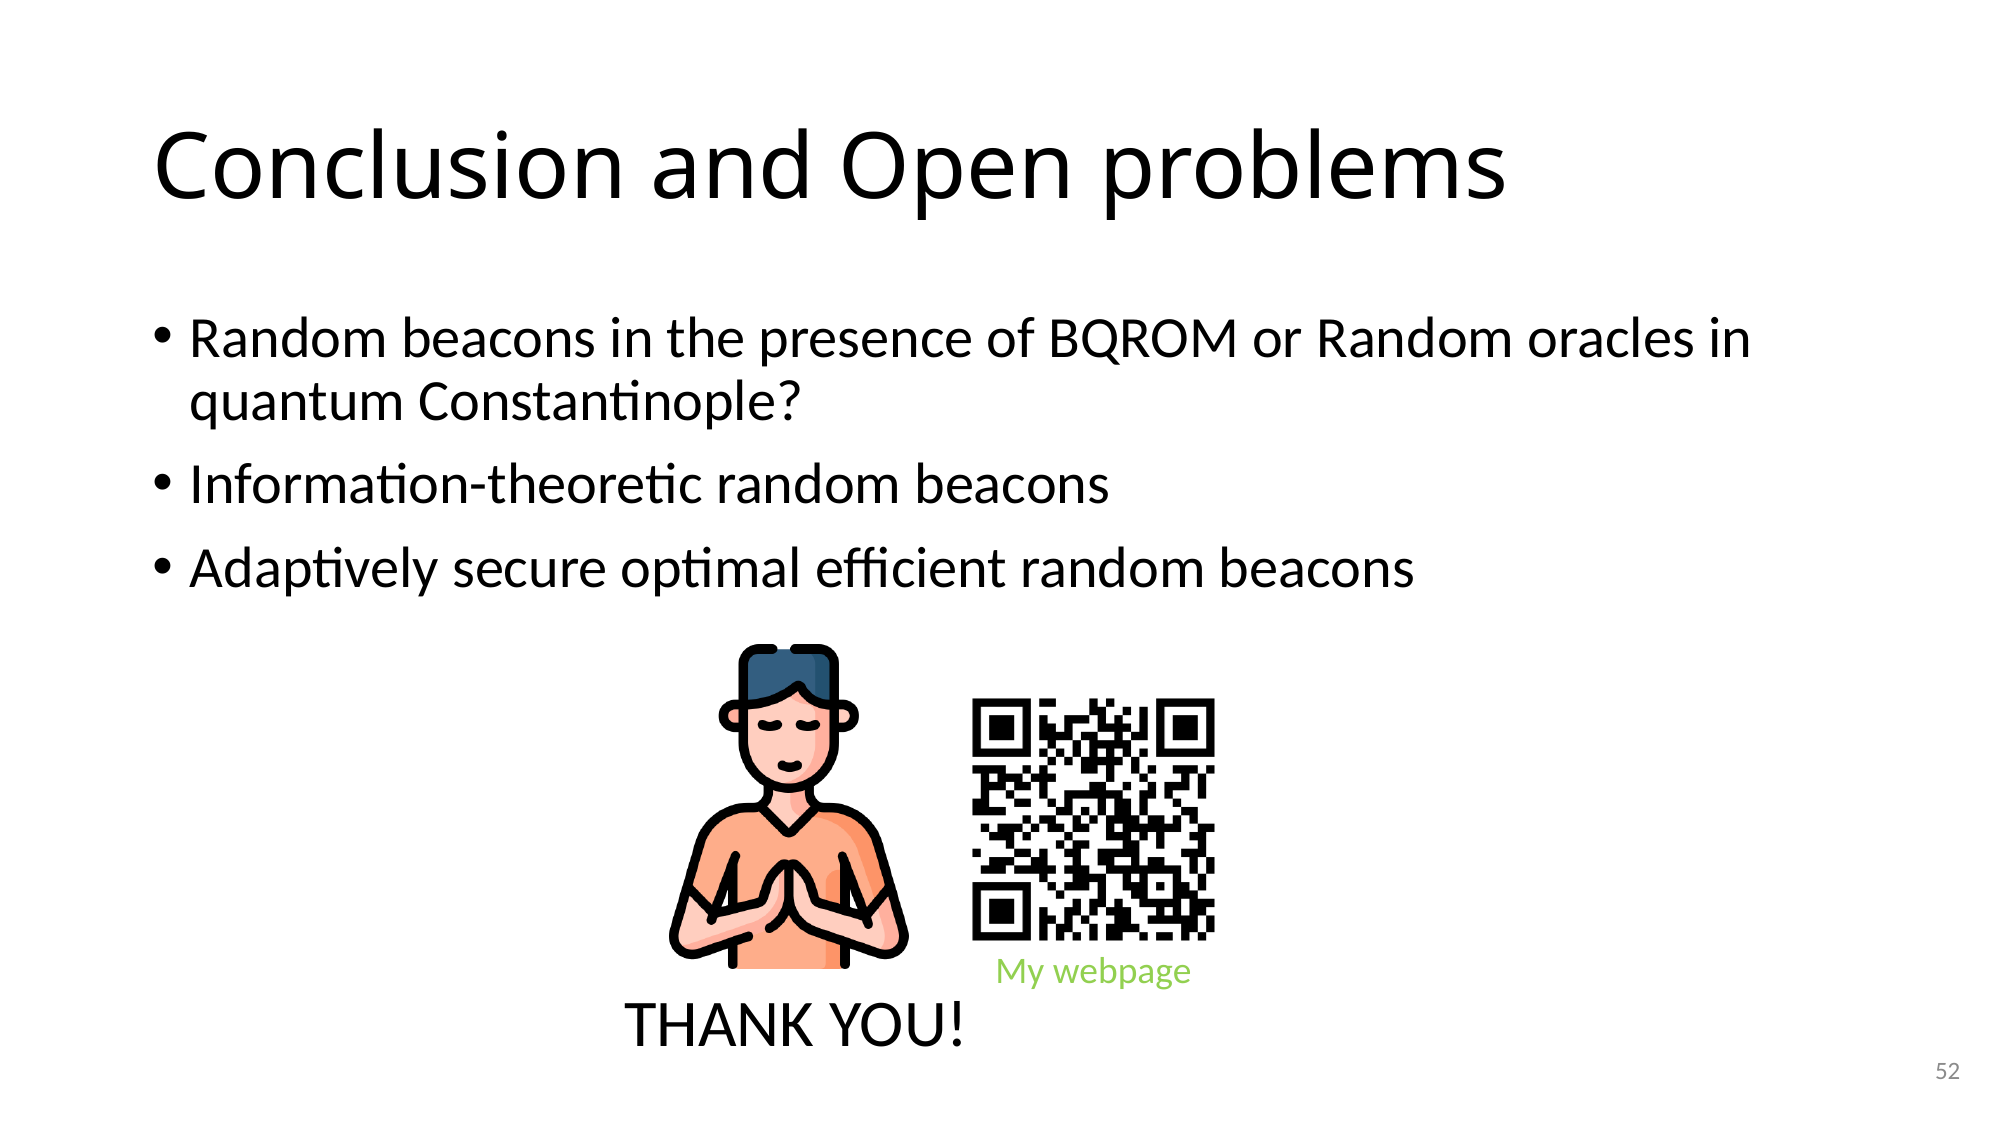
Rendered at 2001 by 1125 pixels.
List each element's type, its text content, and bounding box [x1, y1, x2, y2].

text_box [607, 644, 986, 1069]
list Random beacons in the presence of BQROM or Random oracles in quantum Constantinople? Information-theoretic random beacons Adaptively secure optimal efficient random beacons [137, 299, 1863, 1014]
title Conclusion and Open problems [137, 59, 1863, 278]
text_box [986, 663, 1250, 1000]
slide_number 52 [1525, 1039, 1976, 1100]
